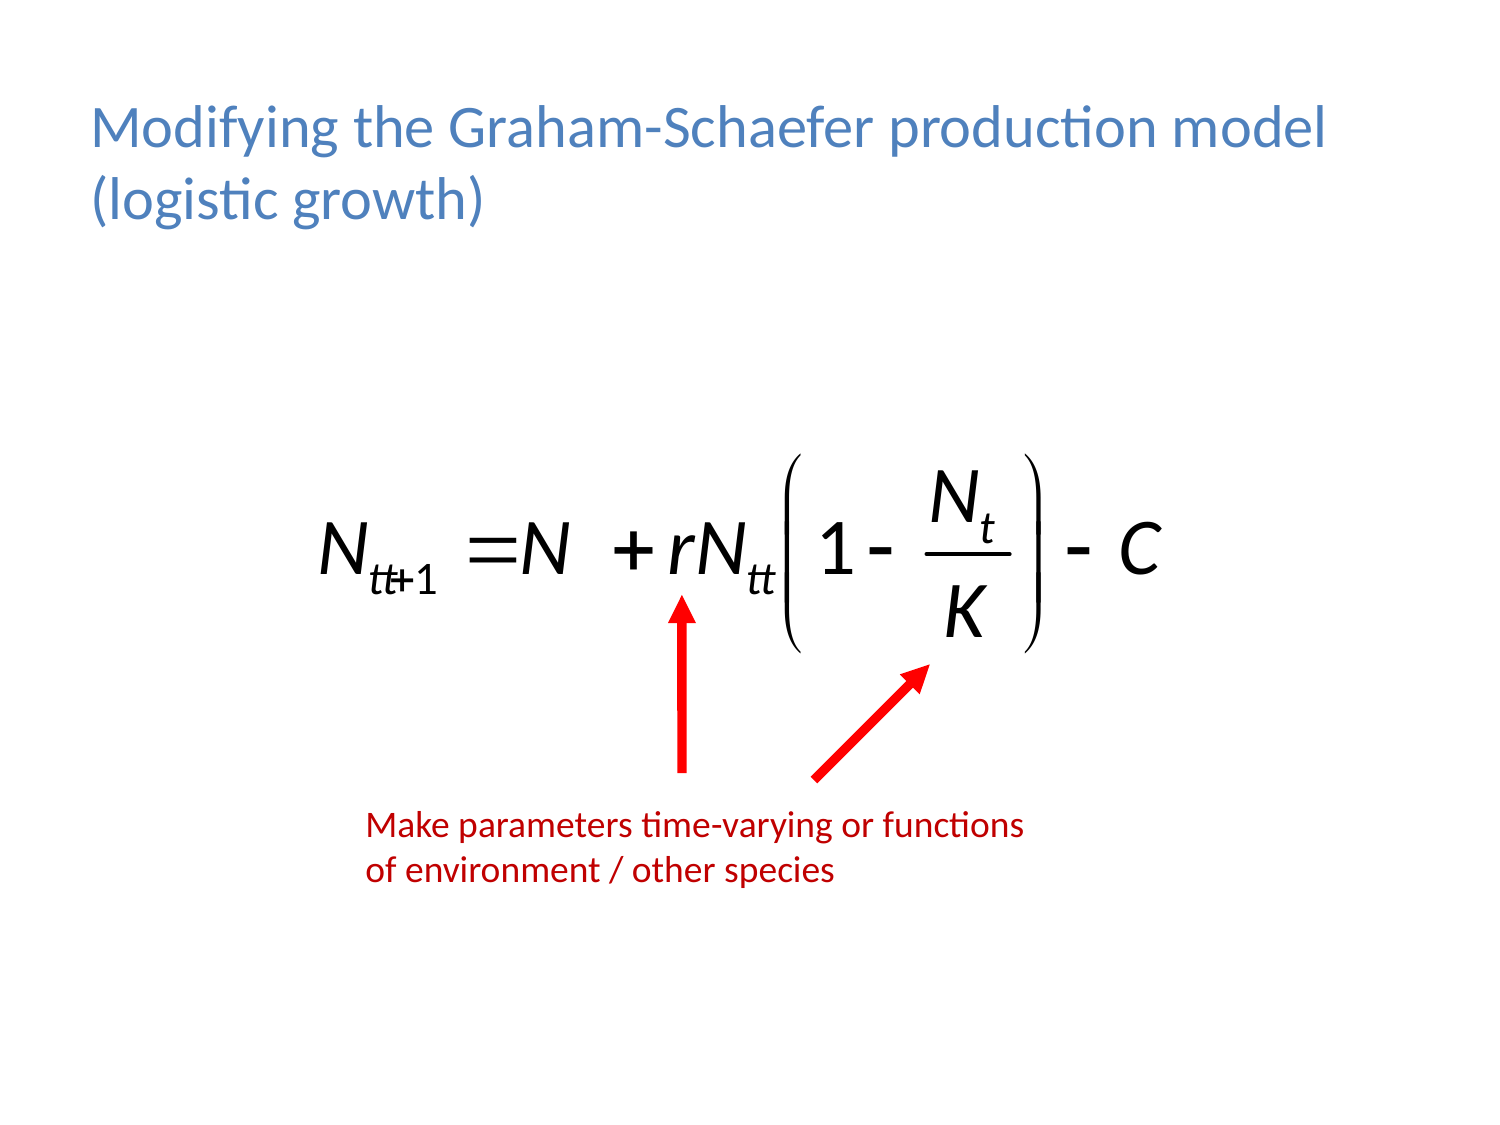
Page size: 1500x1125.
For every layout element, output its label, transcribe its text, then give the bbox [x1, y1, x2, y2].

title Modifying the Graham-Schaefer production model (logistic growth) [75, 30, 1425, 289]
text_box Make parameters time-varying or functions of environment / other species [350, 792, 1069, 898]
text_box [307, 439, 1195, 669]
